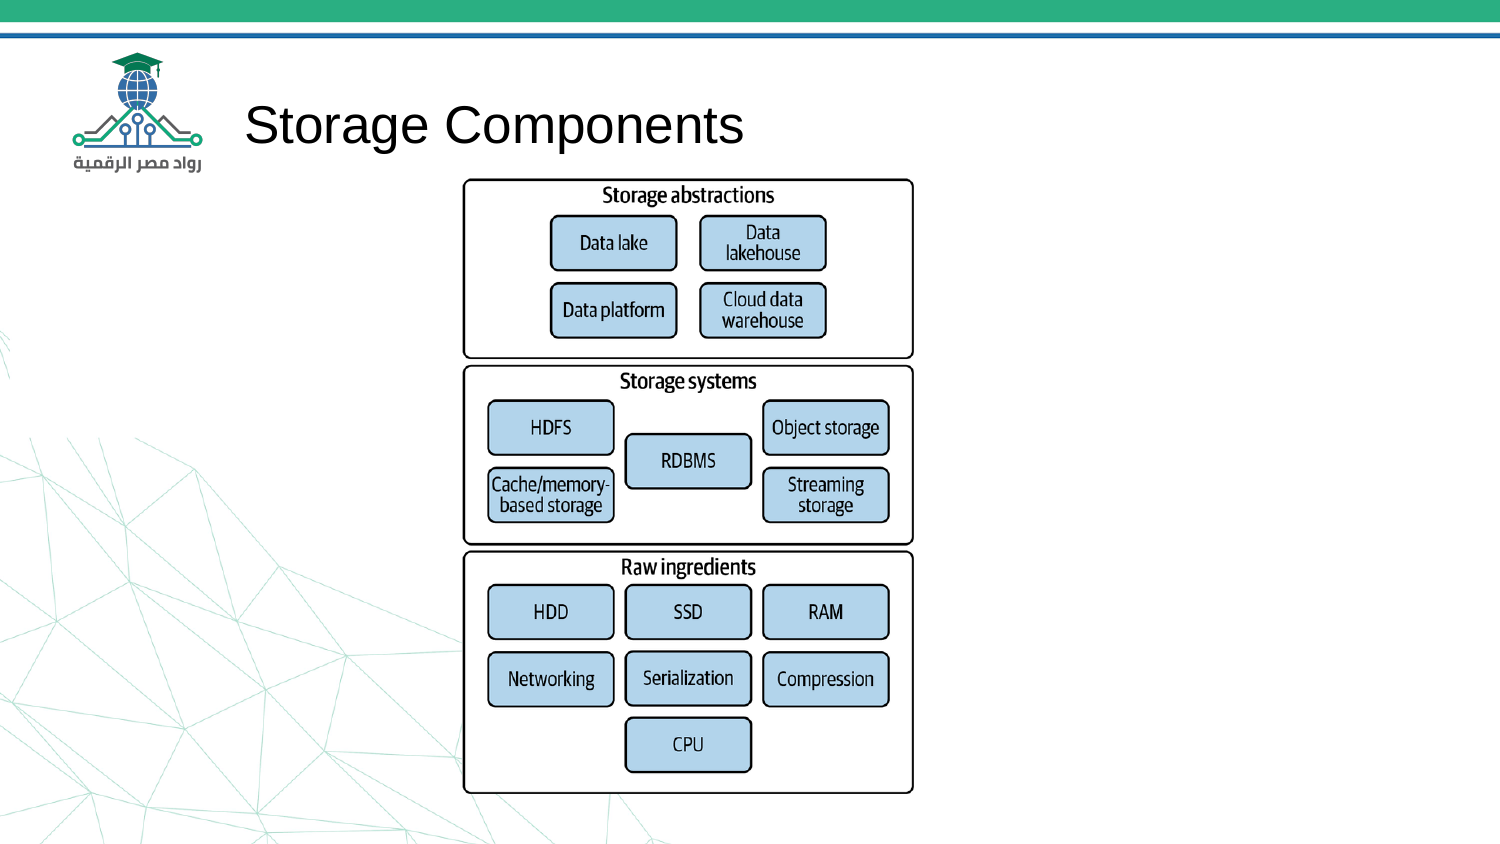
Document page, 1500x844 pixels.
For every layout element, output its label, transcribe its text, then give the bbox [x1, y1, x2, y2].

picture [0, 0, 1500, 844]
title Storage Components [229, 75, 1500, 170]
